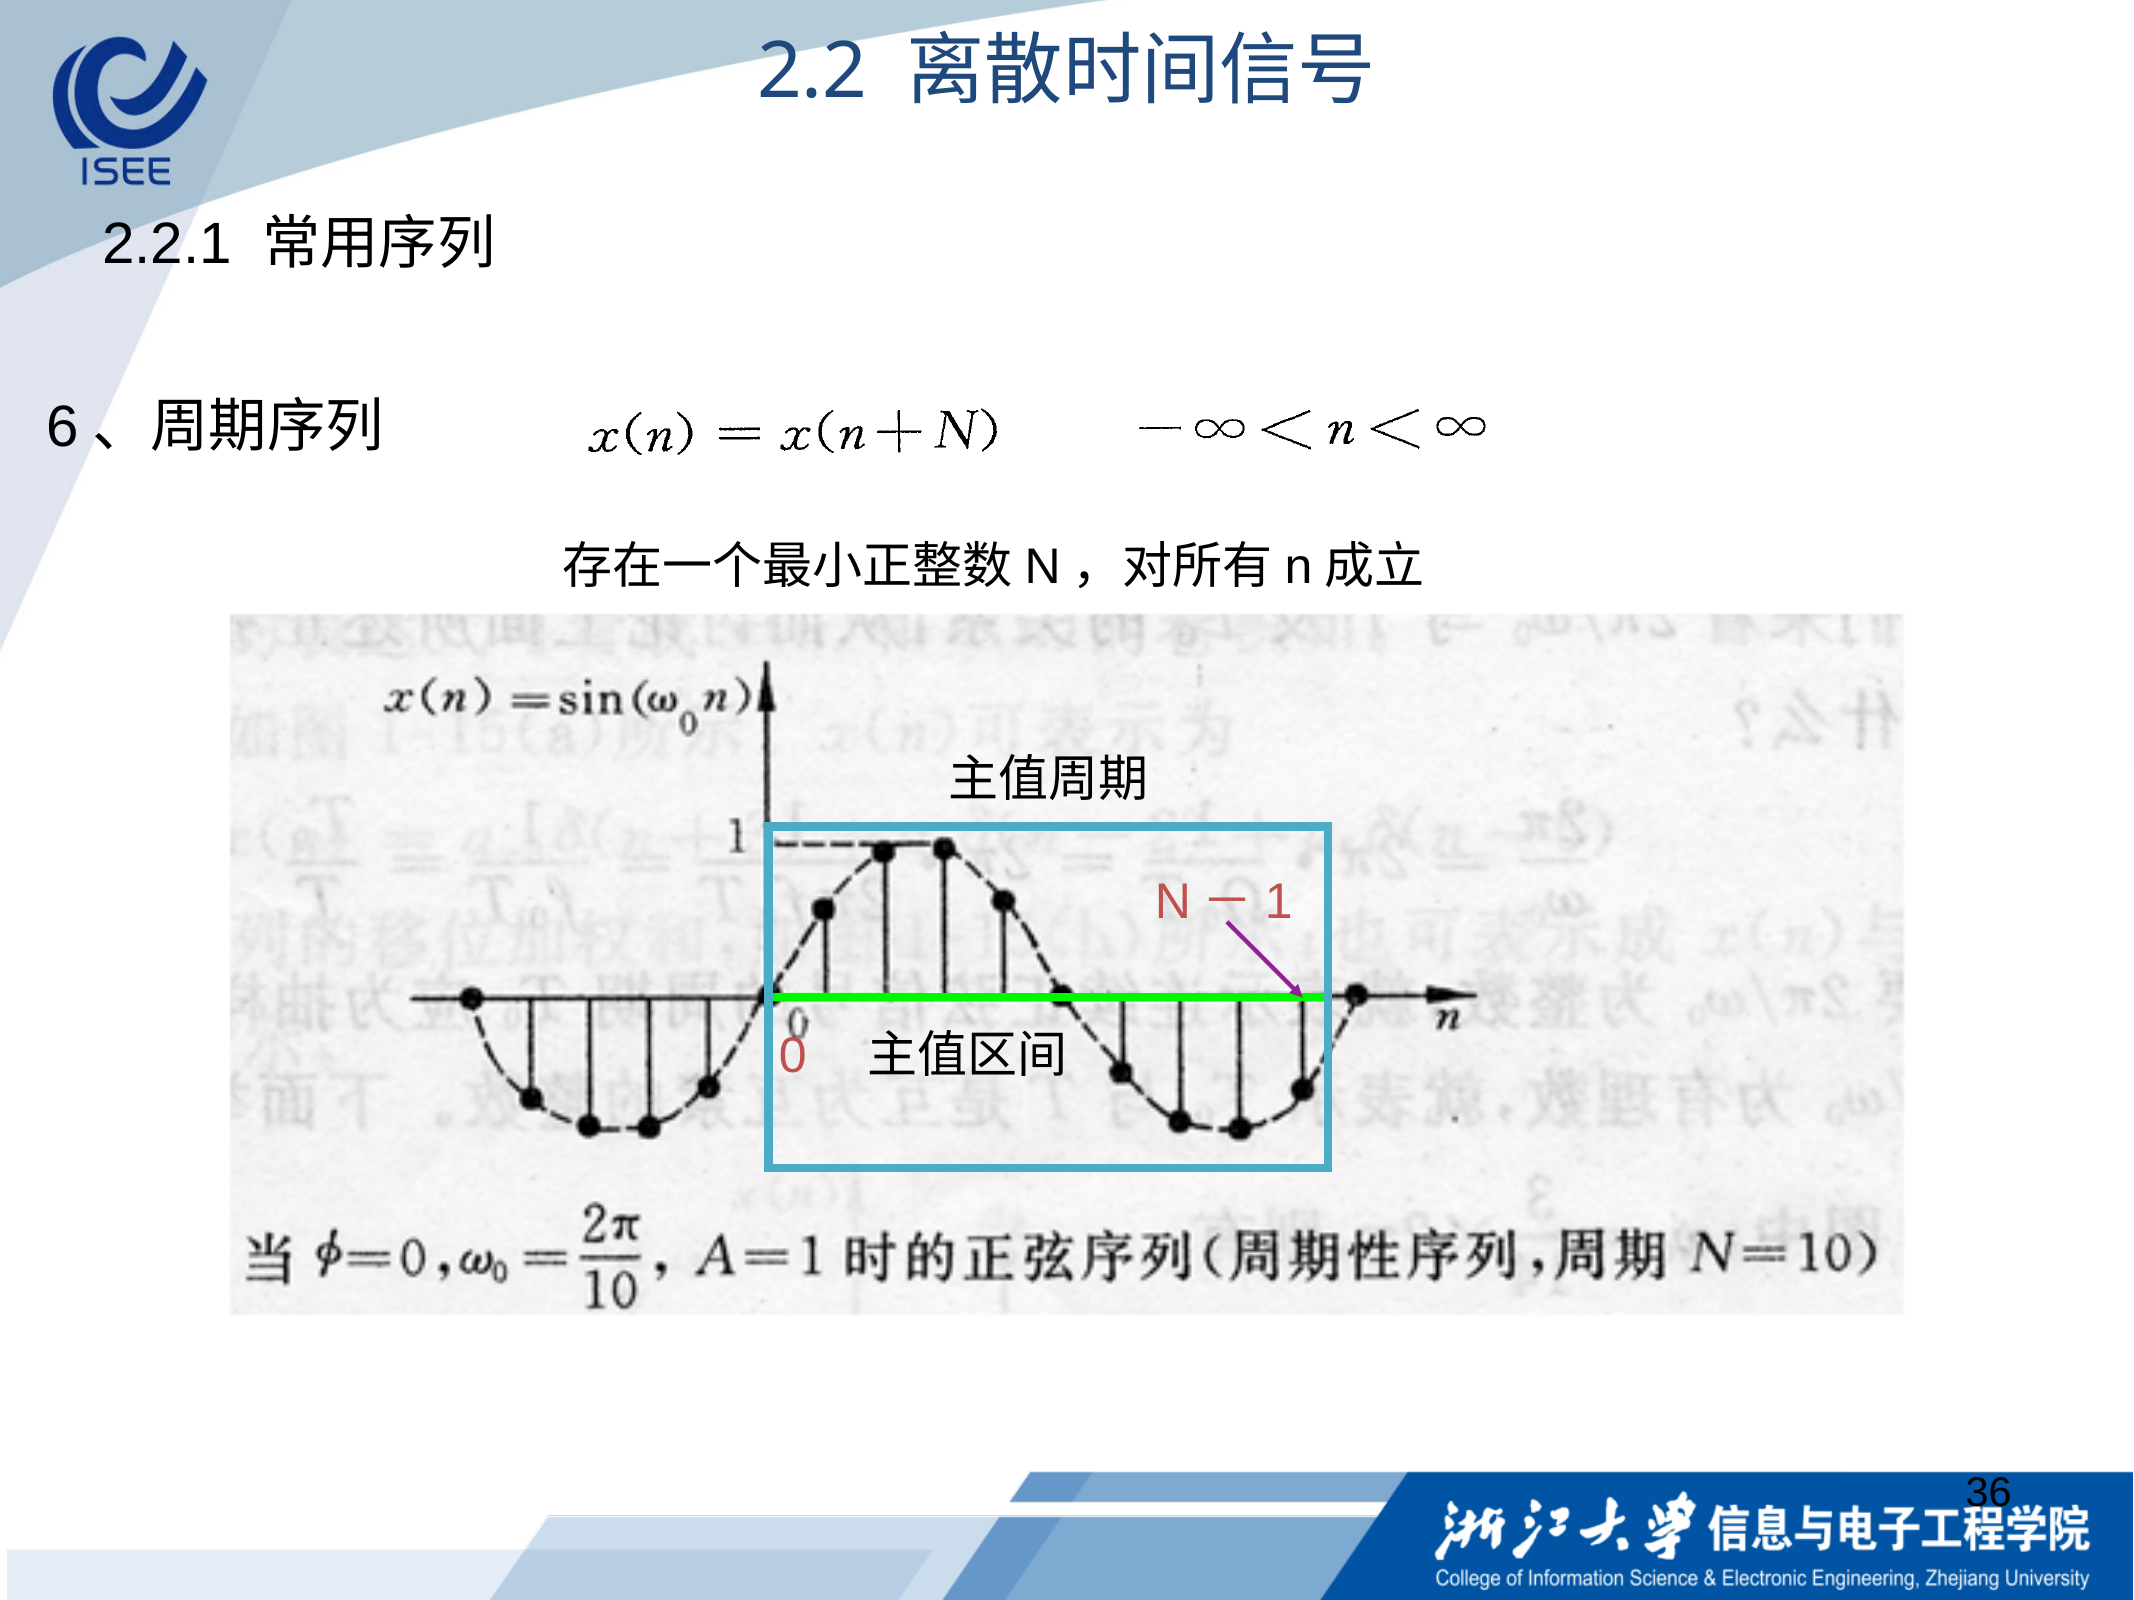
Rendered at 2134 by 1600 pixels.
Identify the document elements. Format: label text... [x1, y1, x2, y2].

slide_number 36 [1528, 1456, 2027, 1569]
text_box 存在一个最小正整数N，对所有n成立 [554, 525, 1433, 602]
title 2.2 离散时间信号 [156, 2, 1978, 130]
picture [0, 0, 2133, 1319]
text_box 2.2.1 常用序列 [93, 196, 504, 284]
text_box 6、周期序列 [37, 380, 393, 467]
picture [7, 1471, 2133, 1600]
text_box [768, 738, 1329, 1169]
